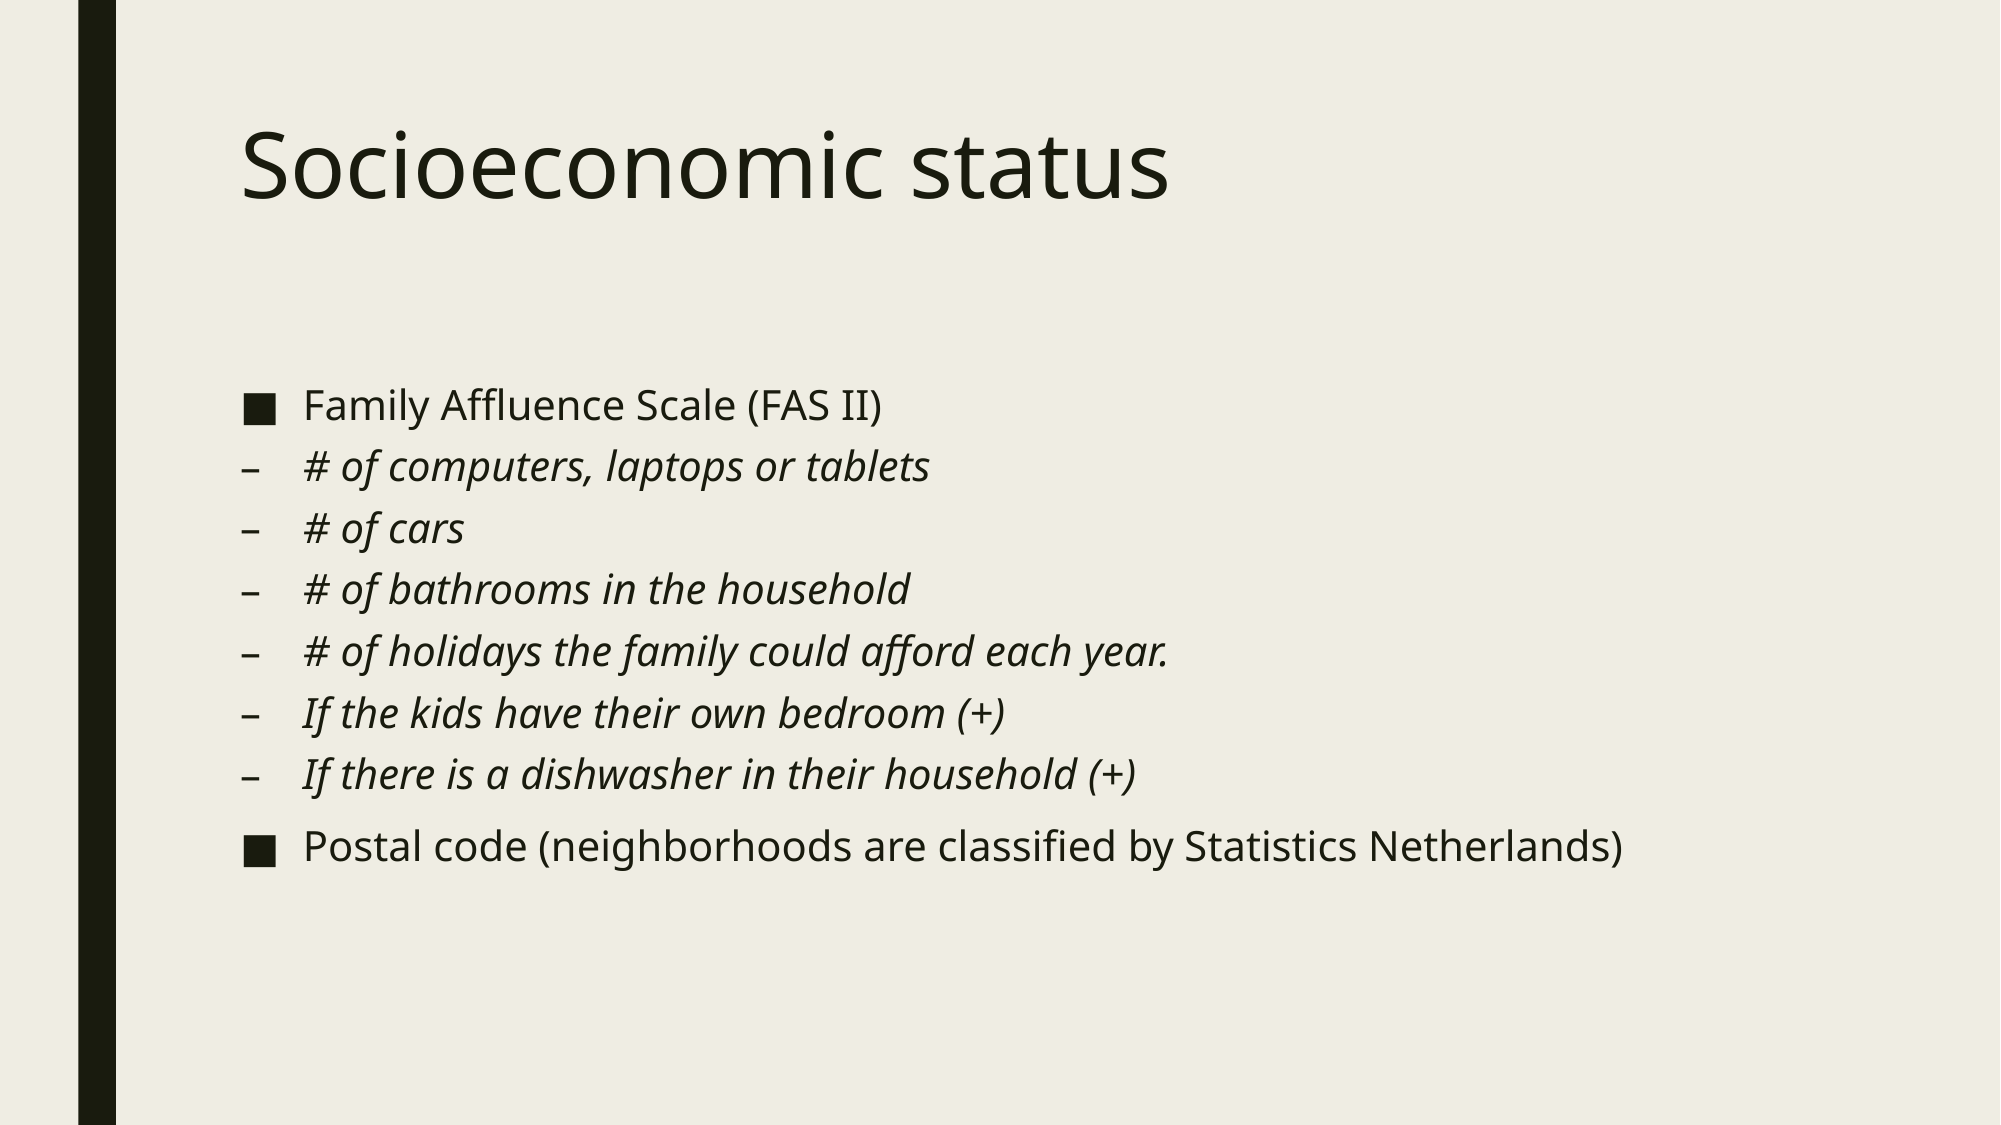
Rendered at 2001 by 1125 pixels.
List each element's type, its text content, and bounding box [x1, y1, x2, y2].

list Family Affluence Scale (FAS II) # of computers, laptops or tablets # of cars # of bathrooms in the household # of holidays the family could afford each year. If the kids have their own bedroom (+) If there is a dishwasher in their household (+) Postal code (neighborhoods are classified by Statistics Netherlands) [225, 375, 1800, 963]
title Socioeconomic status [225, 112, 1800, 357]
